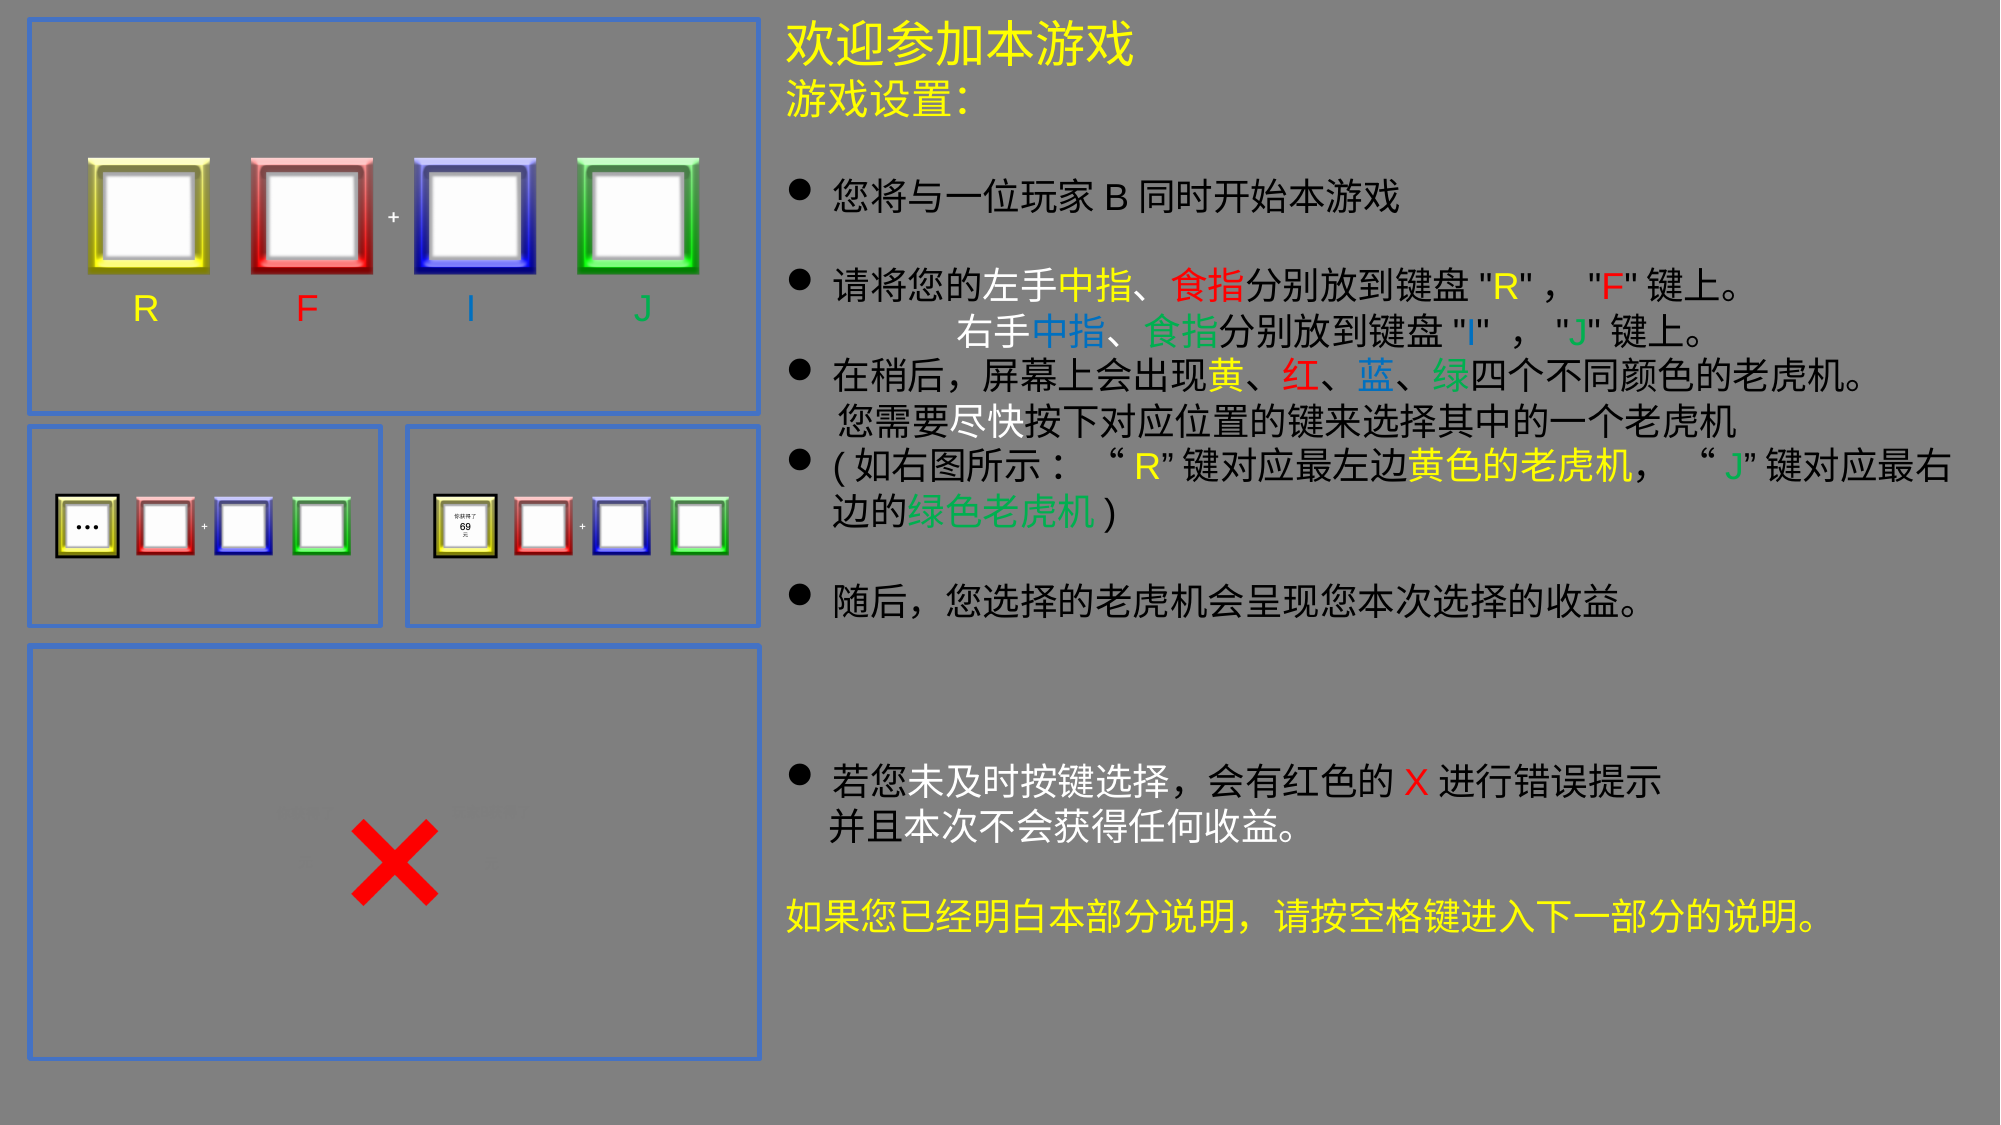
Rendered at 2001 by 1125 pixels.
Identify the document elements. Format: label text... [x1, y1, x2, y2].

picture [409, 428, 756, 624]
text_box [31, 21, 777, 411]
picture [31, 428, 378, 624]
text_box 欢迎参加本游戏 游戏设置： 您将与一位玩家B同时开始本游戏 请将您的左手中指、食指分别放到键盘"R"，"F"键上。 右手中指、食指分别放到键盘"I" ，"J"键上。 在稍后，屏幕上会出现黄、红、蓝、绿四个不同颜色的老虎机。 您需要尽快按下对应位置的键来选择其中的一个老虎机 (如右图所示 ：“R”键对应最左边黄色的老虎机， “J”键对应最右边的绿色老虎机) 随后，您选择的老虎机会呈现您本次选择的收益。 若您未及时按键选择，会有红色的X进行错误提示 并且本次不会获得任何收益。 如果您已经明白本部分说明，请按空格键进入下一部分的说明。 [771, 5, 2000, 945]
picture [31, 647, 758, 1057]
